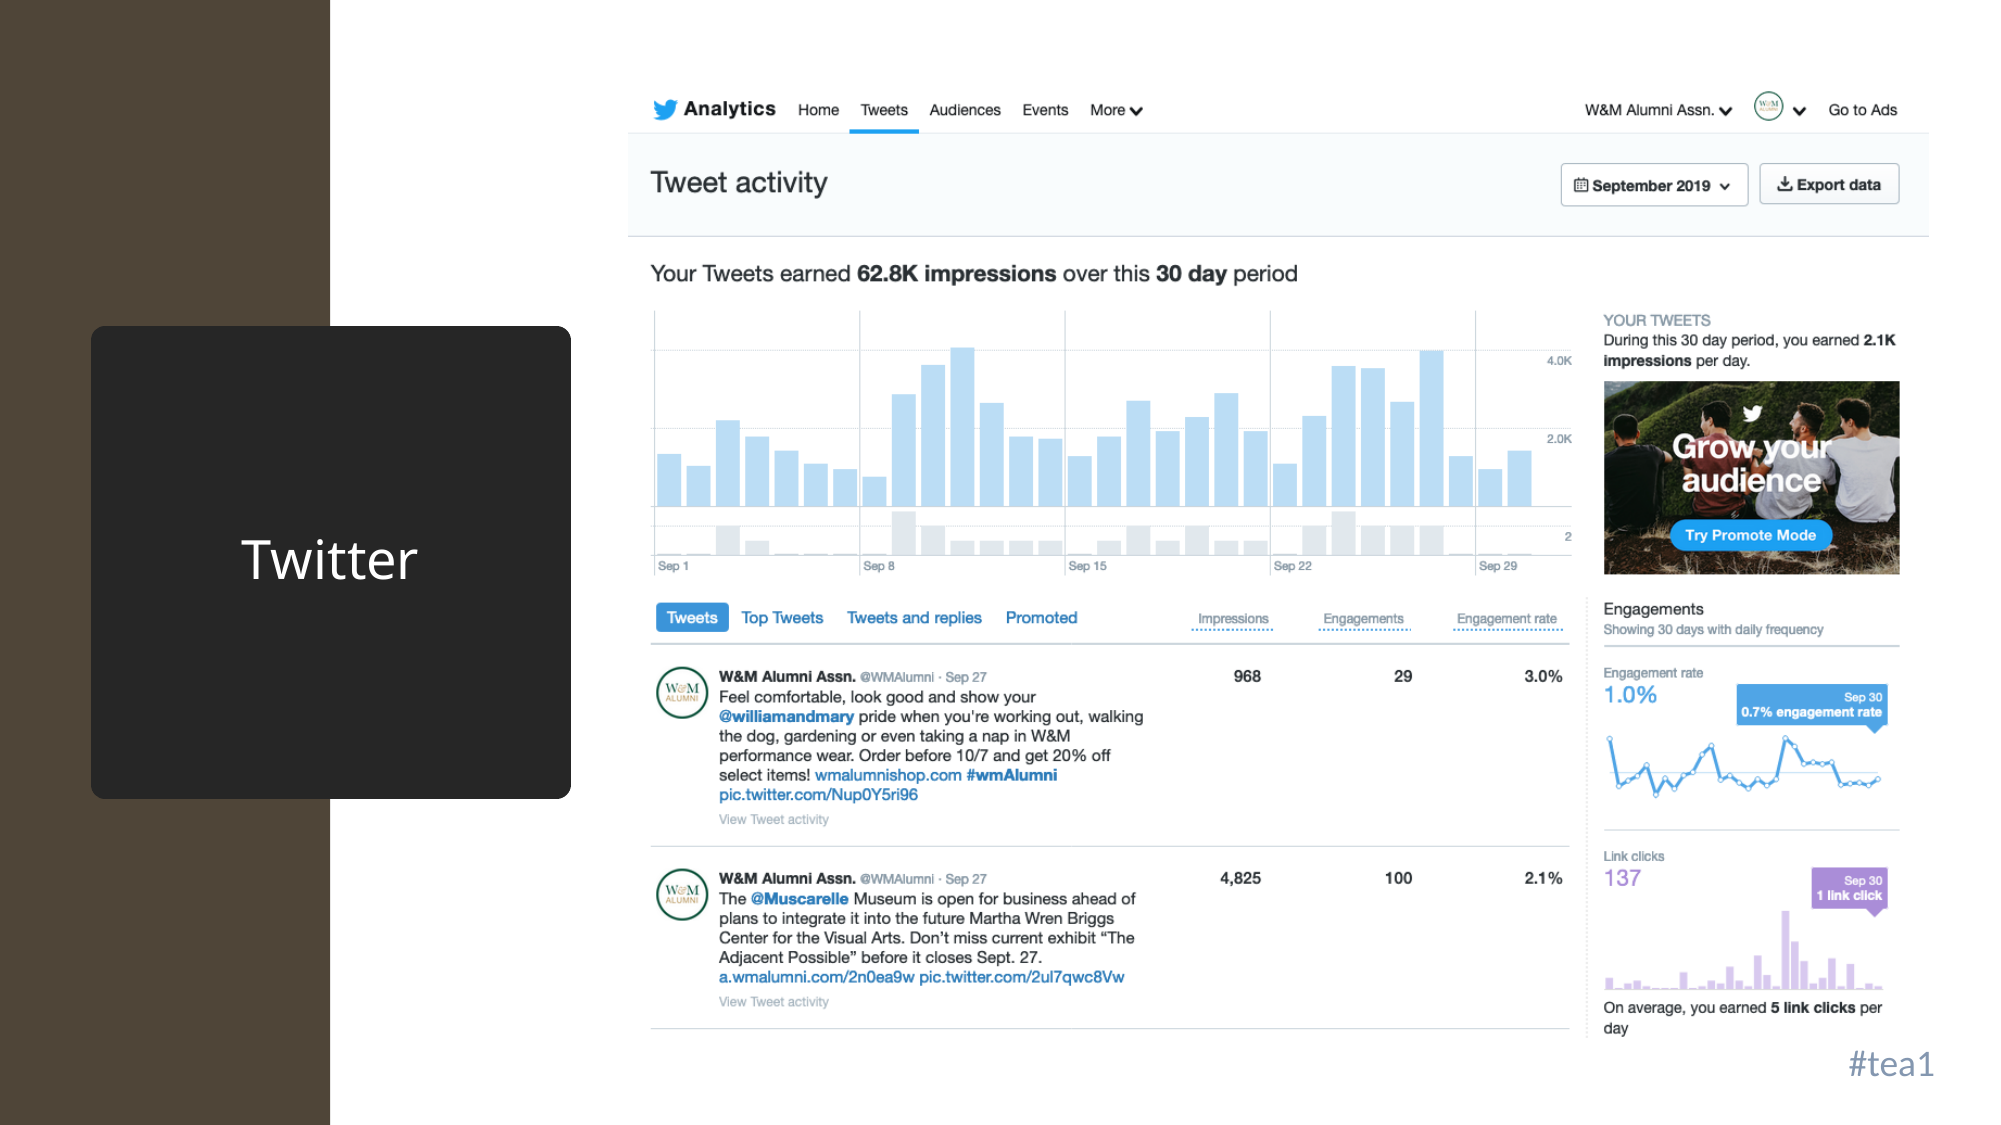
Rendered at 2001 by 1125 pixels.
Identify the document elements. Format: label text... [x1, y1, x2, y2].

picture [628, 86, 1929, 1039]
text_box [331, 0, 2000, 1125]
title Twitter [105, 340, 557, 785]
text_box #tea1 [1833, 1031, 1952, 1092]
text_box [0, 0, 331, 1125]
